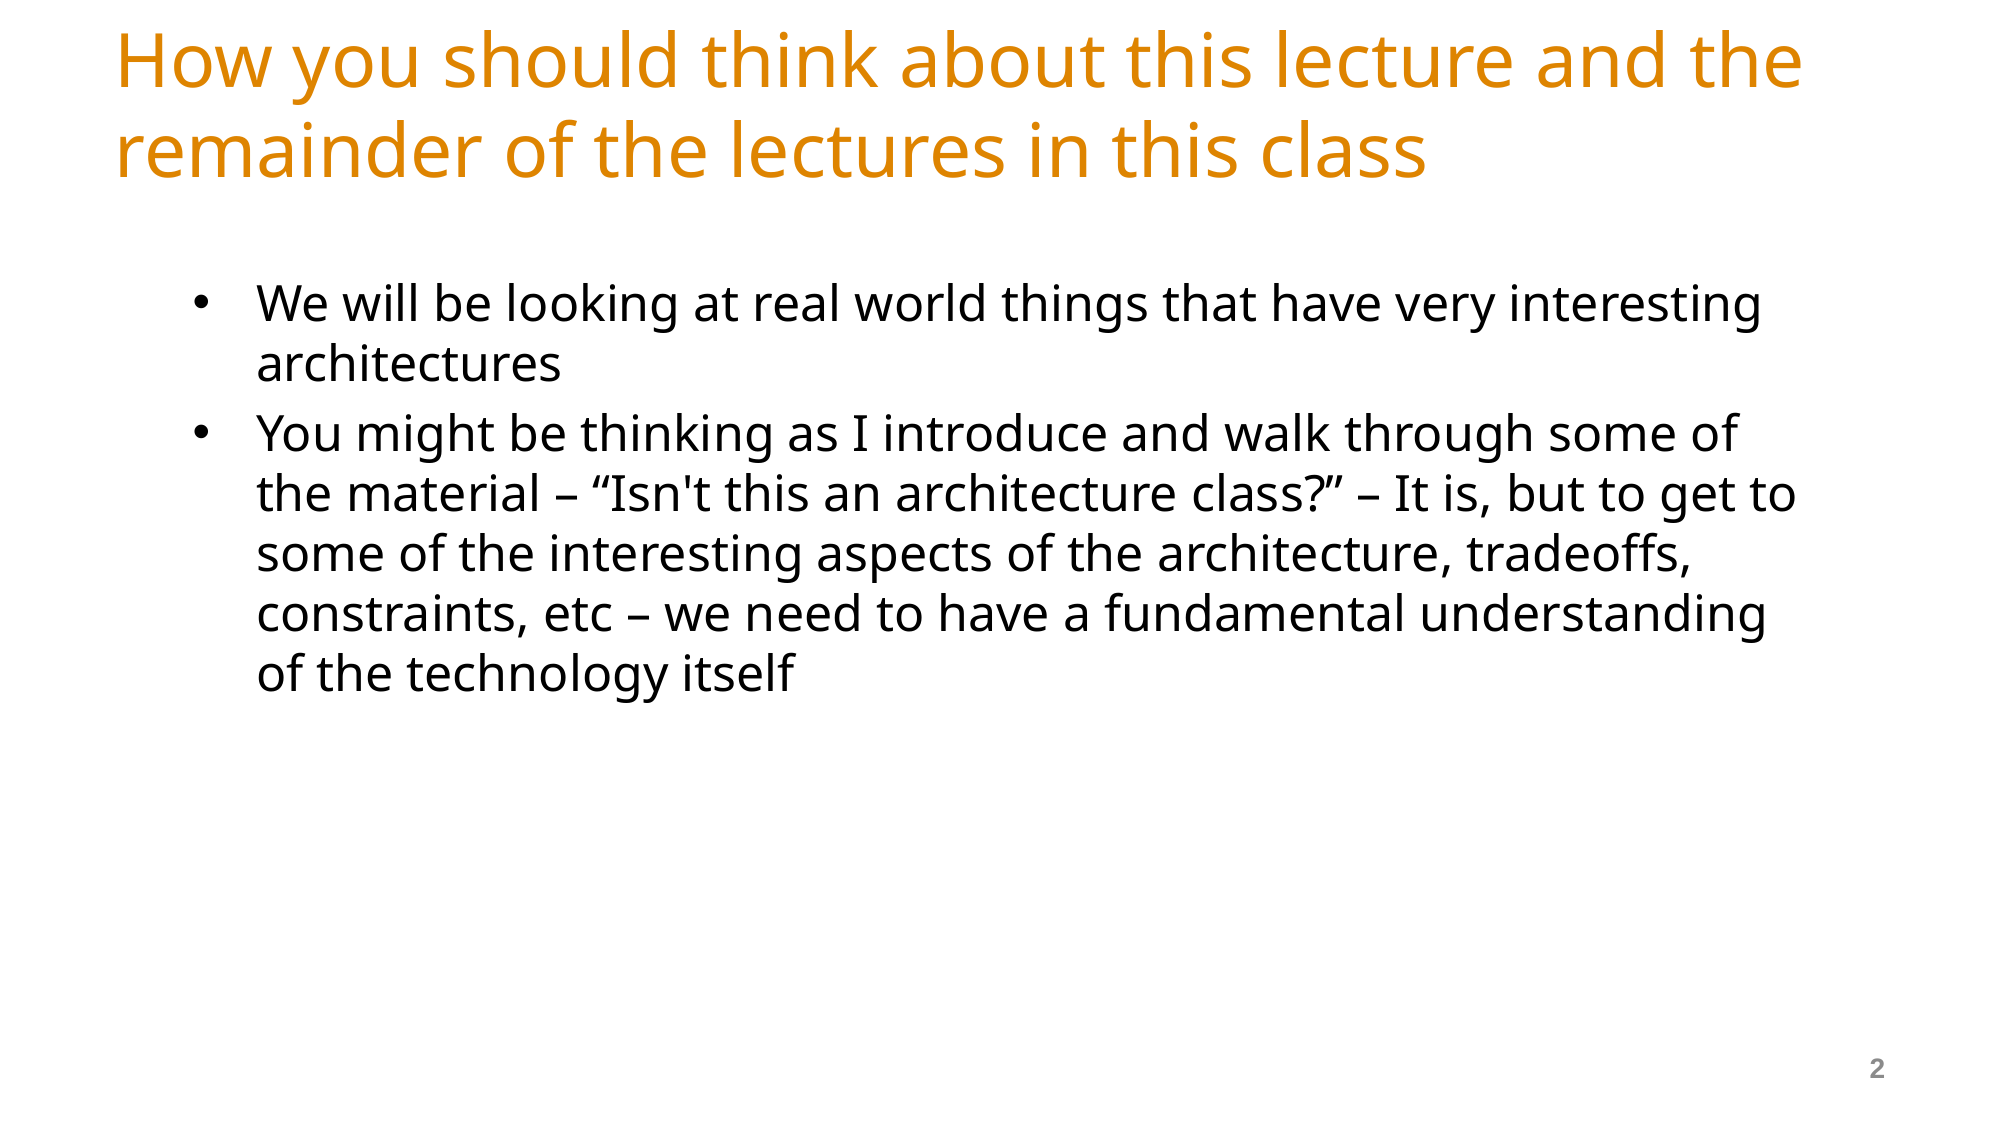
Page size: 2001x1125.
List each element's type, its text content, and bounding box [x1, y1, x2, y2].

slide_number 2 [1433, 1039, 1900, 1100]
list We will be looking at real world things that have very interesting architectures You might be thinking as I introduce and walk through some of the material – “Isn't this an architecture class?” – It is, but to get to some of the interesting aspects of the architecture, tradeoffs, constraints, etc – we need to have a fundamental understanding of the technology itself [177, 263, 1823, 939]
title How you should think about this lecture and the remainder of the lectures in this class [99, 45, 1900, 160]
